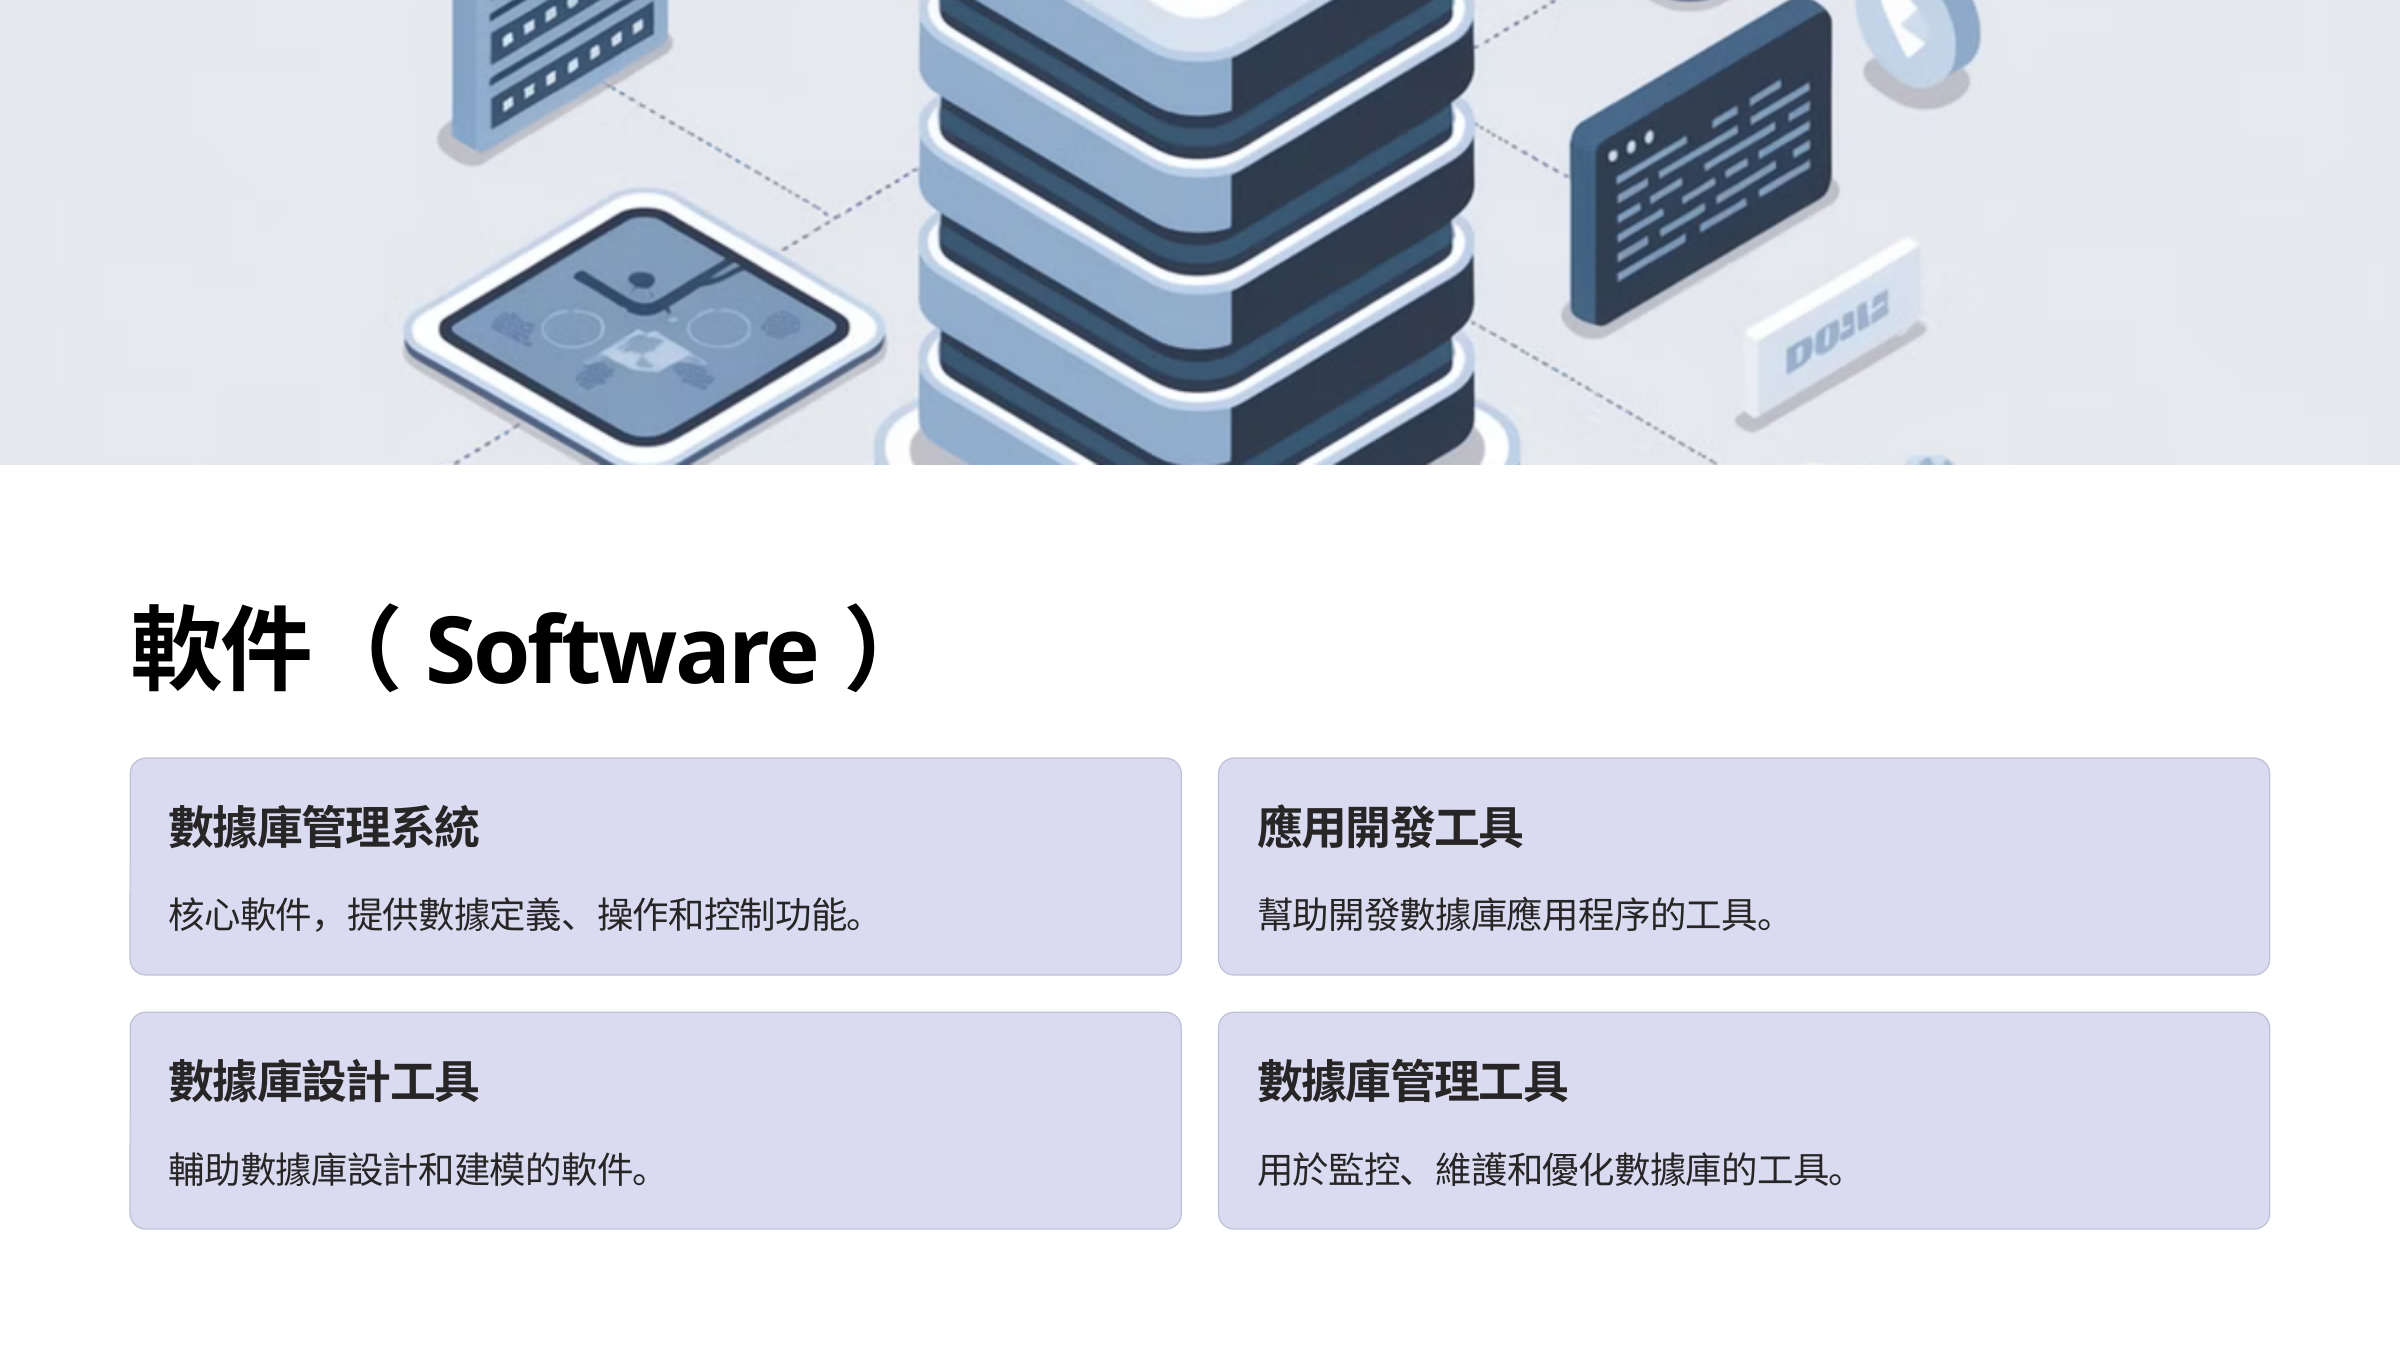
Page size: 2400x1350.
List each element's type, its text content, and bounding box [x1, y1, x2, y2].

text_box 數據庫設計工具 [168, 1050, 634, 1109]
text_box 輔助數據庫設計和建模的軟件。 [168, 1131, 1143, 1191]
text_box 軟件（Software） [130, 586, 1061, 703]
text_box [1218, 1012, 2270, 1230]
text_box [1218, 758, 2270, 976]
text_box 核心軟件，提供數據定義、操作和控制功能。 [168, 876, 1143, 937]
text_box 幫助開發數據庫應用程序的工具。 [1256, 876, 2232, 937]
text_box [130, 1012, 1182, 1230]
text_box 數據庫管理工具 [1256, 1050, 1723, 1109]
text_box 數據庫管理系統 [168, 796, 634, 855]
text_box 用於監控、維護和優化數據庫的工具。 [1256, 1131, 2232, 1191]
text_box 應用開發工具 [1256, 796, 1723, 855]
text_box [130, 758, 1182, 976]
picture [0, 0, 2400, 466]
